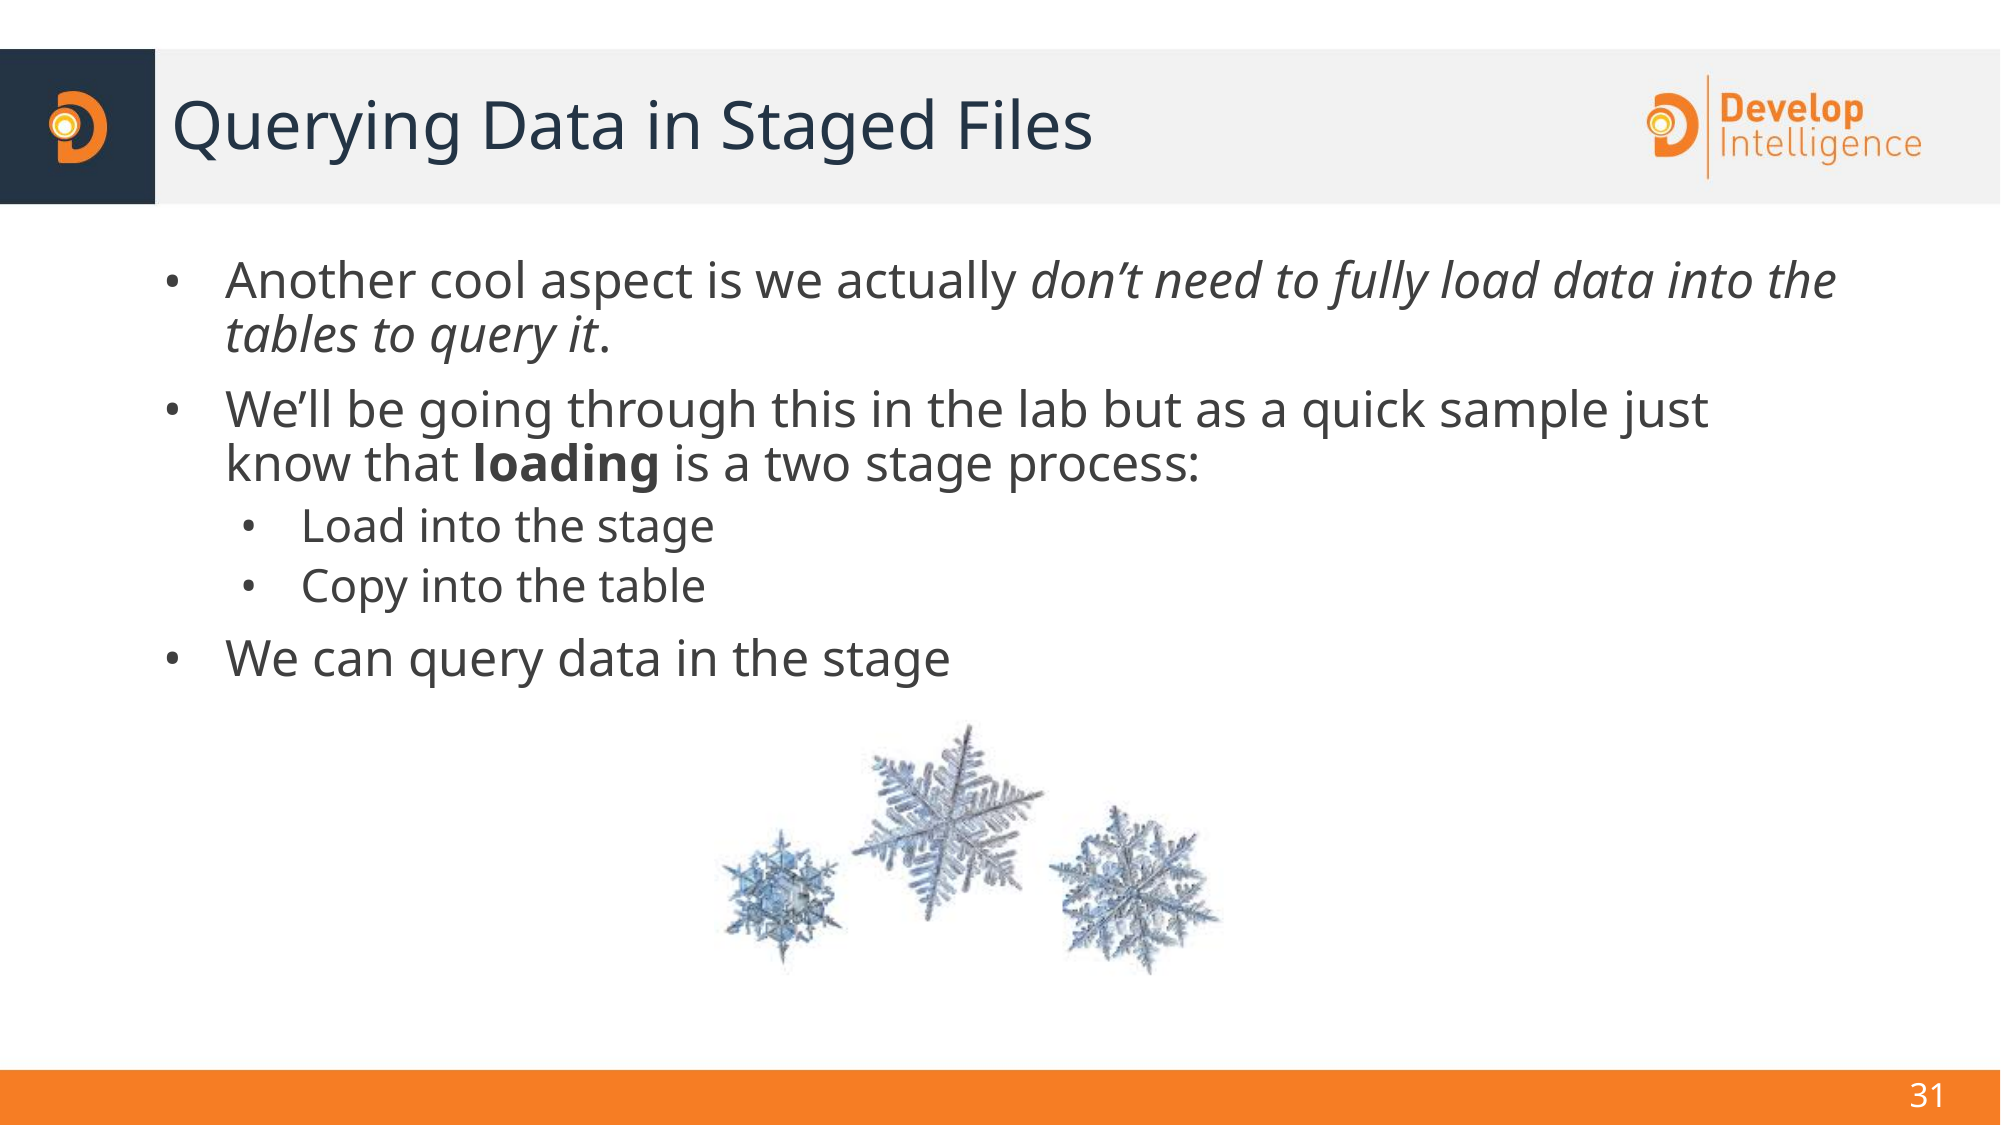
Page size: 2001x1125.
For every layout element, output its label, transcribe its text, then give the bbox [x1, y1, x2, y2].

list Another cool aspect is we actually don’t need to fully load data into the tables to query it. We’ll be going through this in the lab but as a quick sample just know that loading is a two stage process: Load into the stage Copy into the table We can query data in the stage [135, 248, 1861, 1016]
slide_number 31 [1860, 1072, 1998, 1122]
title Querying Data in Staged Files [156, 53, 1999, 203]
picture [0, 0, 2001, 1125]
